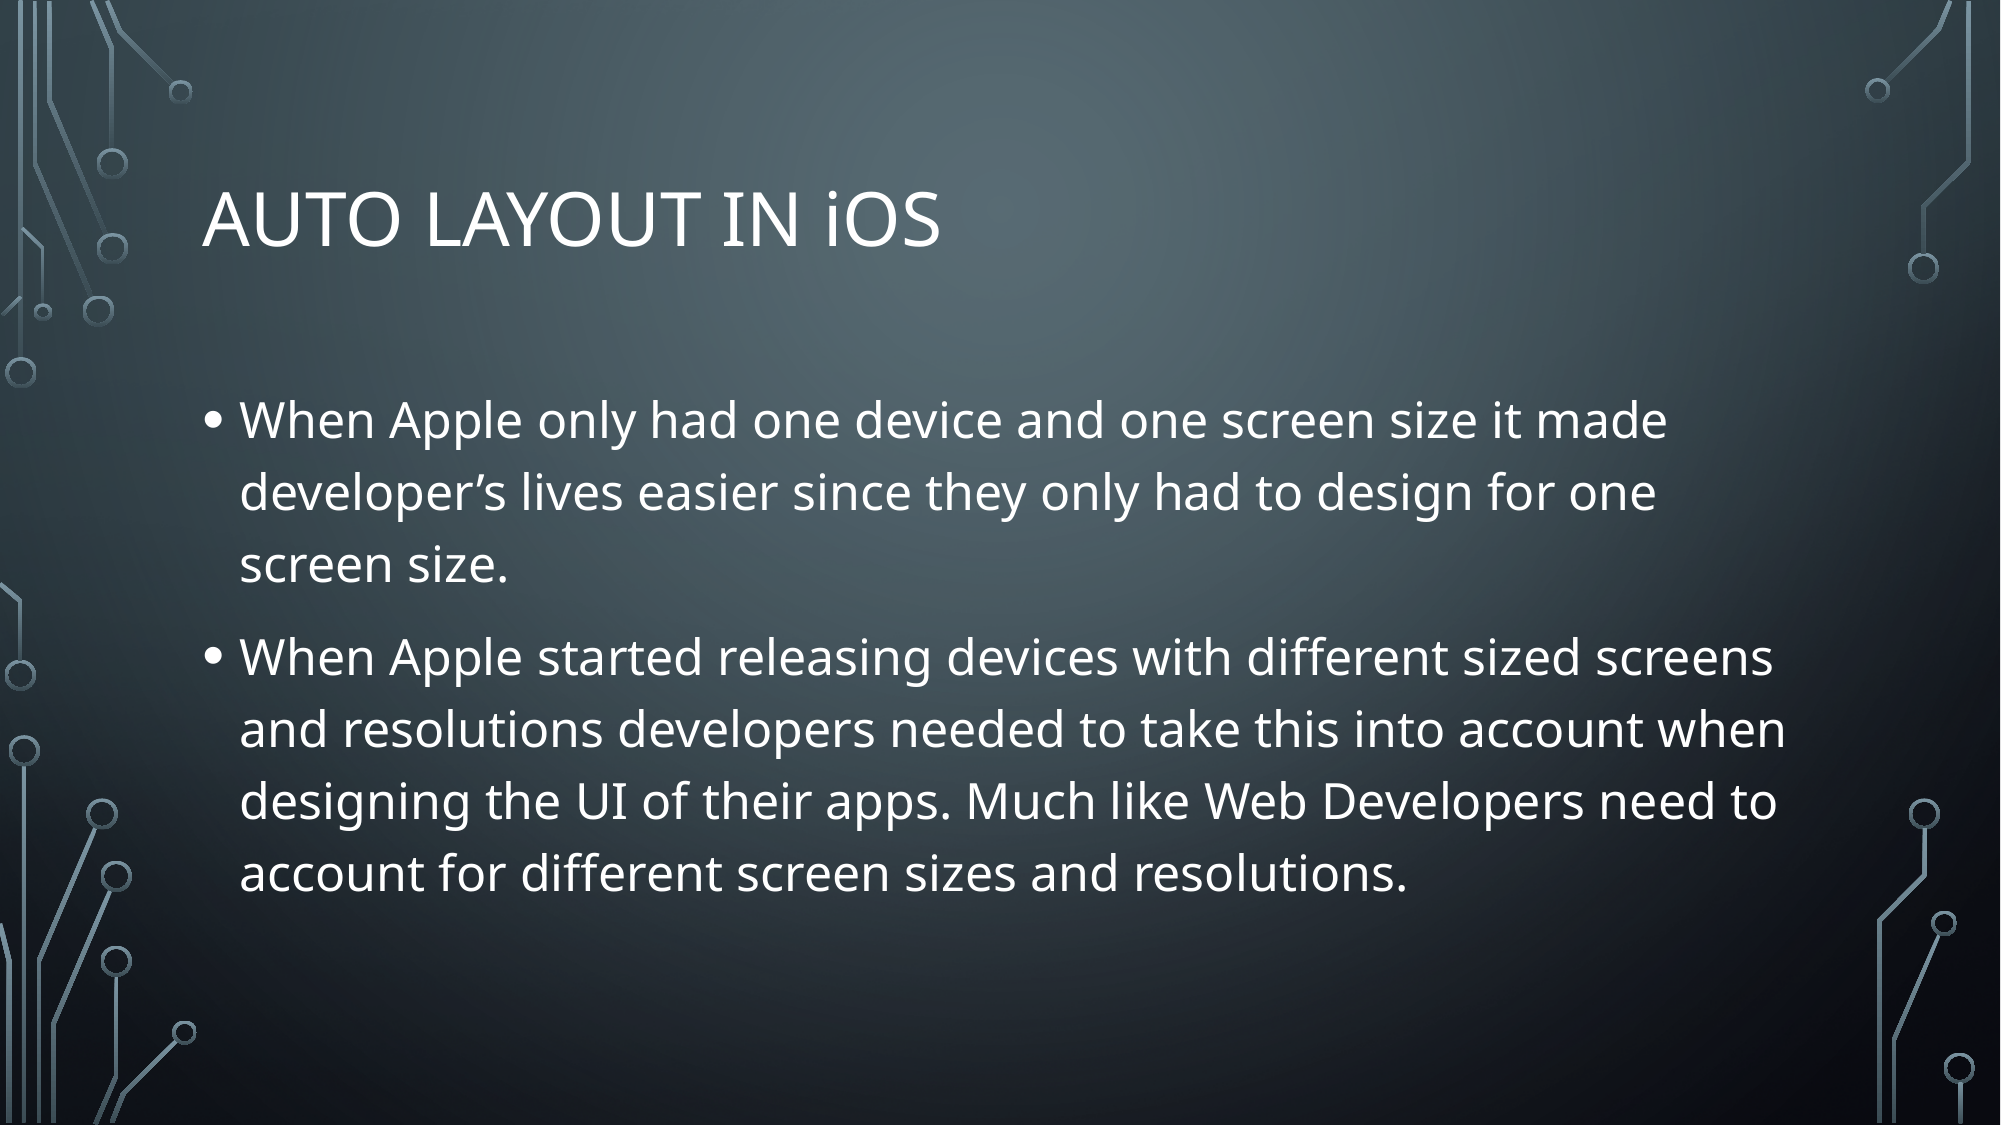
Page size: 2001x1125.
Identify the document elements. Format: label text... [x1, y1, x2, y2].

list When Apple only had one device and one screen size it made developer’s lives easier since they only had to design for one screen size. When Apple started releasing devices with different sized screens and resolutions developers needed to take this into account when designing the UI of their apps. Much like Web Developers need to account for different screen sizes and resolutions. [187, 369, 1813, 950]
title Auto layout in iOS [187, 101, 1813, 344]
